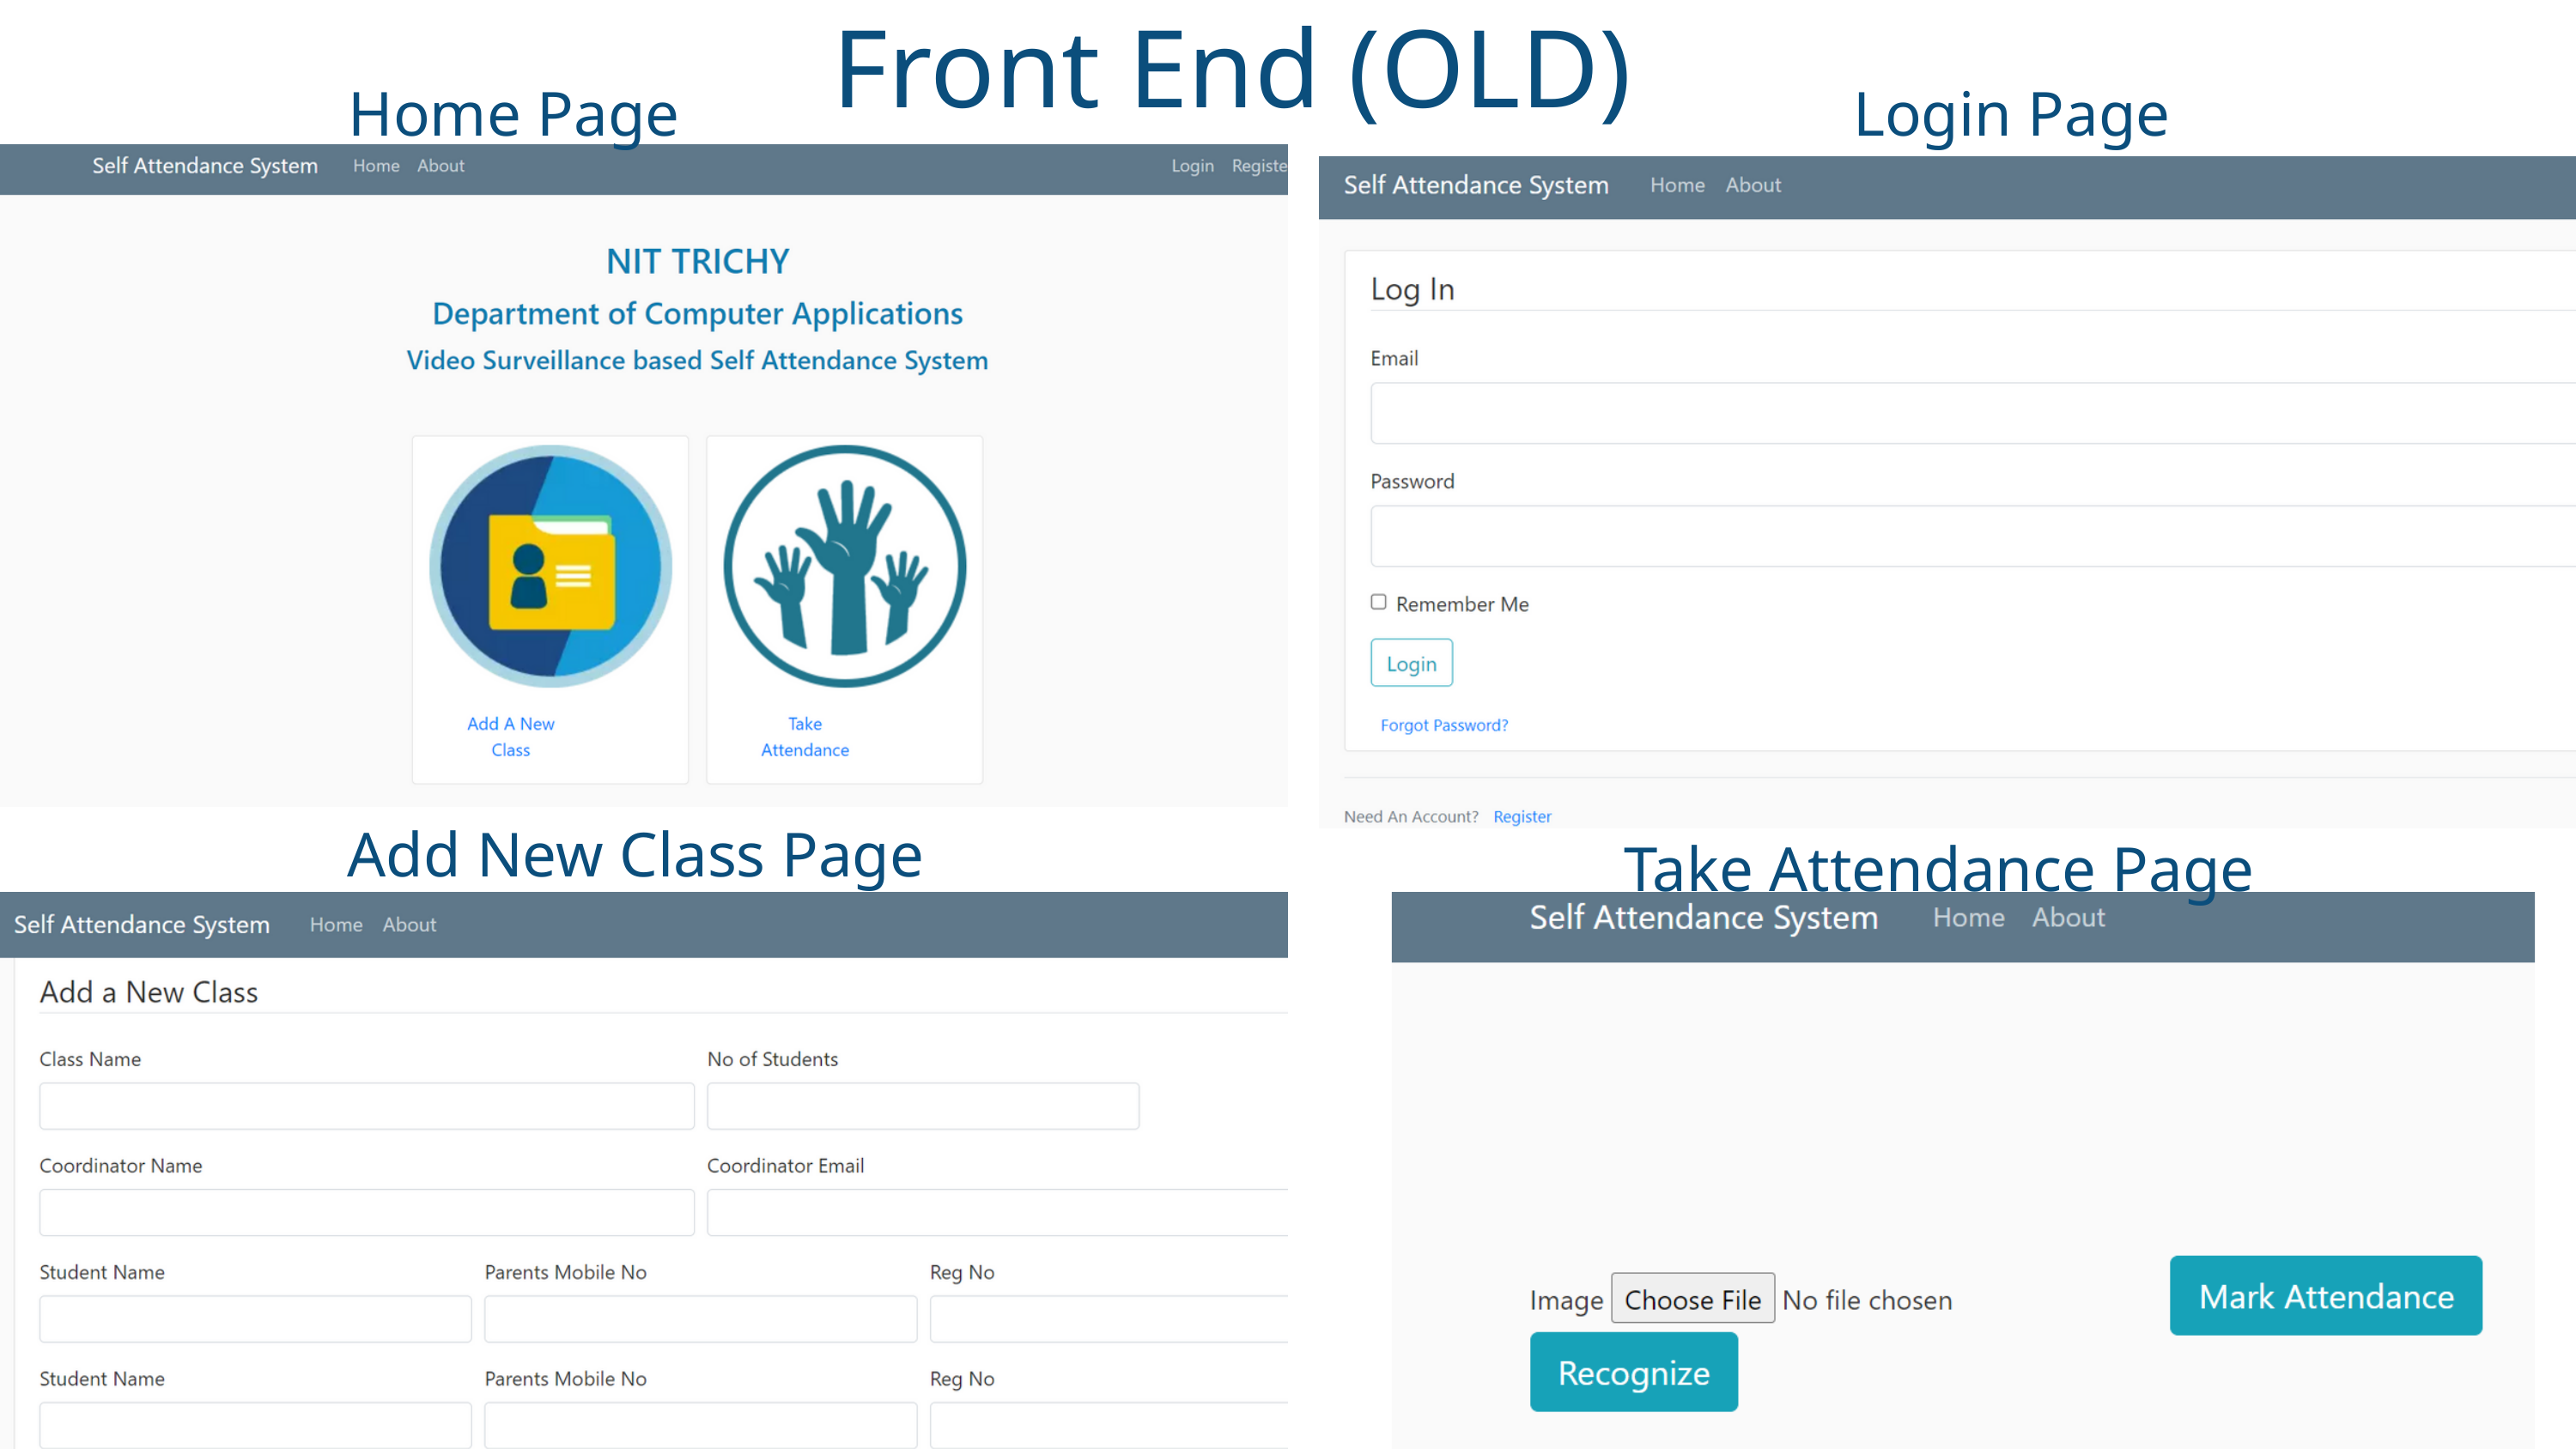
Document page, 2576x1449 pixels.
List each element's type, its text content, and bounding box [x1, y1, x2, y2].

text_box Front End (OLD) [612, 0, 1852, 129]
text_box Take Attendance Page [1610, 818, 2285, 904]
text_box [1391, 892, 2536, 1449]
text_box Home Page [346, 63, 698, 149]
text_box [1319, 156, 2576, 828]
text_box Add New Class Page [339, 803, 949, 889]
text_box [0, 144, 1288, 807]
text_box [0, 892, 1288, 1449]
text_box Login Page [1851, 63, 2188, 149]
